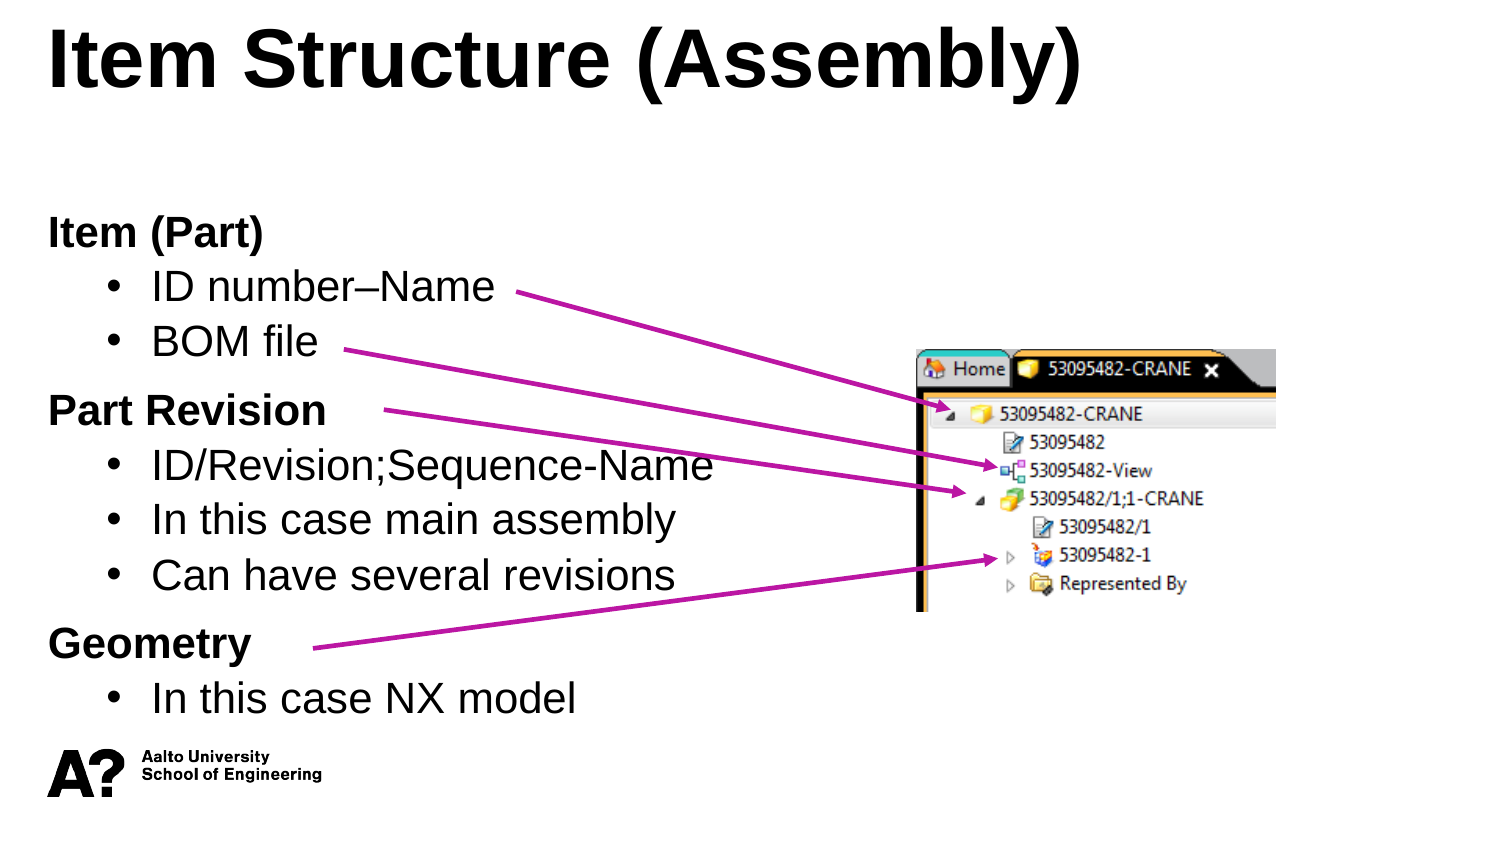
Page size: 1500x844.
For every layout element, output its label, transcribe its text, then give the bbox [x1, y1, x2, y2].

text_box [312, 558, 999, 649]
picture [916, 349, 1276, 612]
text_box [383, 468, 967, 494]
list Item (Part) ID number–Name BOM file Part Revision ID/Revision;Sequence-Name In this case main assembly Can have several revisions Geometry In this case NX model [47, 203, 1442, 704]
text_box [343, 349, 998, 468]
picture [0, 703, 368, 844]
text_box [516, 291, 951, 349]
list Item Structure (Assembly) [47, 4, 1442, 169]
